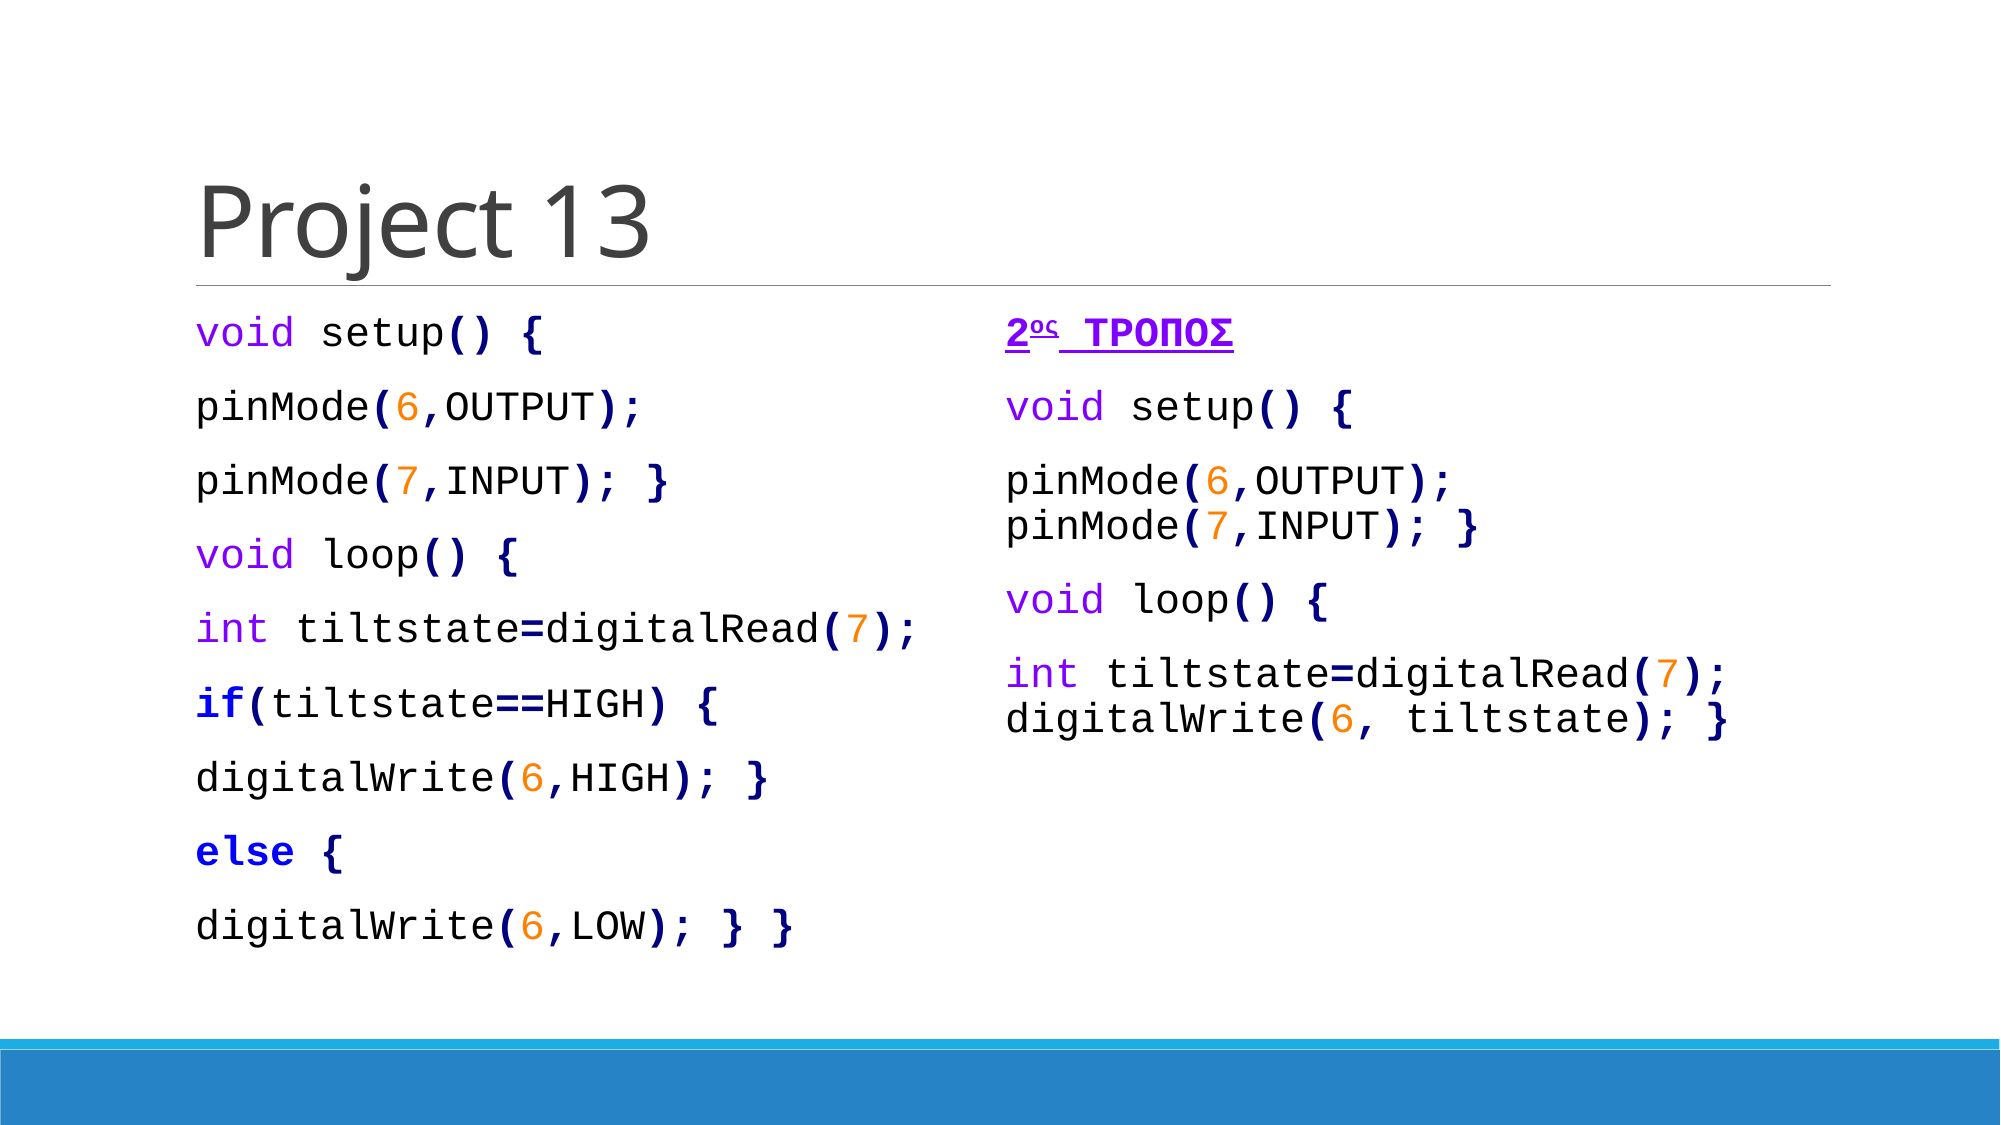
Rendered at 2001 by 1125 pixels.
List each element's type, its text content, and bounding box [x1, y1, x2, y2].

list void setup() { pinMode(6,OUTPUT); pinMode(7,INPUT); } void loop() { int tiltstate=digitalRead(7); if(tiltstate==HIGH) { digitalWrite(6,HIGH); } else { digitalWrite(6,LOW); } } 2ος ΤΡΟΠΟΣ void setup() { pinMode(6,OUTPUT); pinMode(7,INPUT); } void loop() { int tiltstate=digitalRead(7); digitalWrite(6, tiltstate); } [180, 302, 1830, 963]
title Project 13 [180, 47, 1830, 285]
